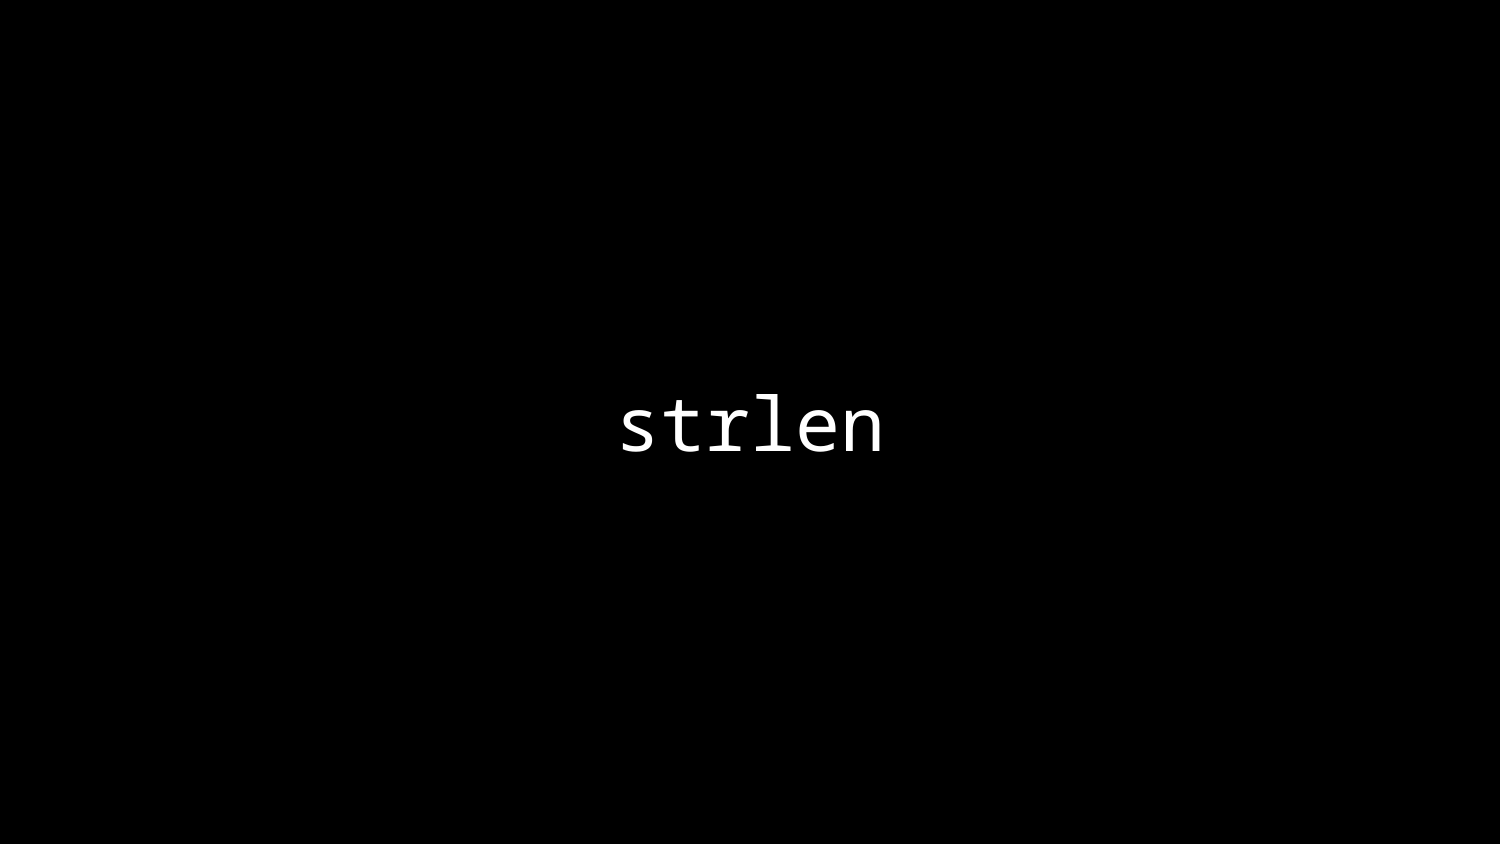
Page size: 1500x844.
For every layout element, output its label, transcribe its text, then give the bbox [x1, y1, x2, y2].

title strlen [51, 352, 1449, 491]
